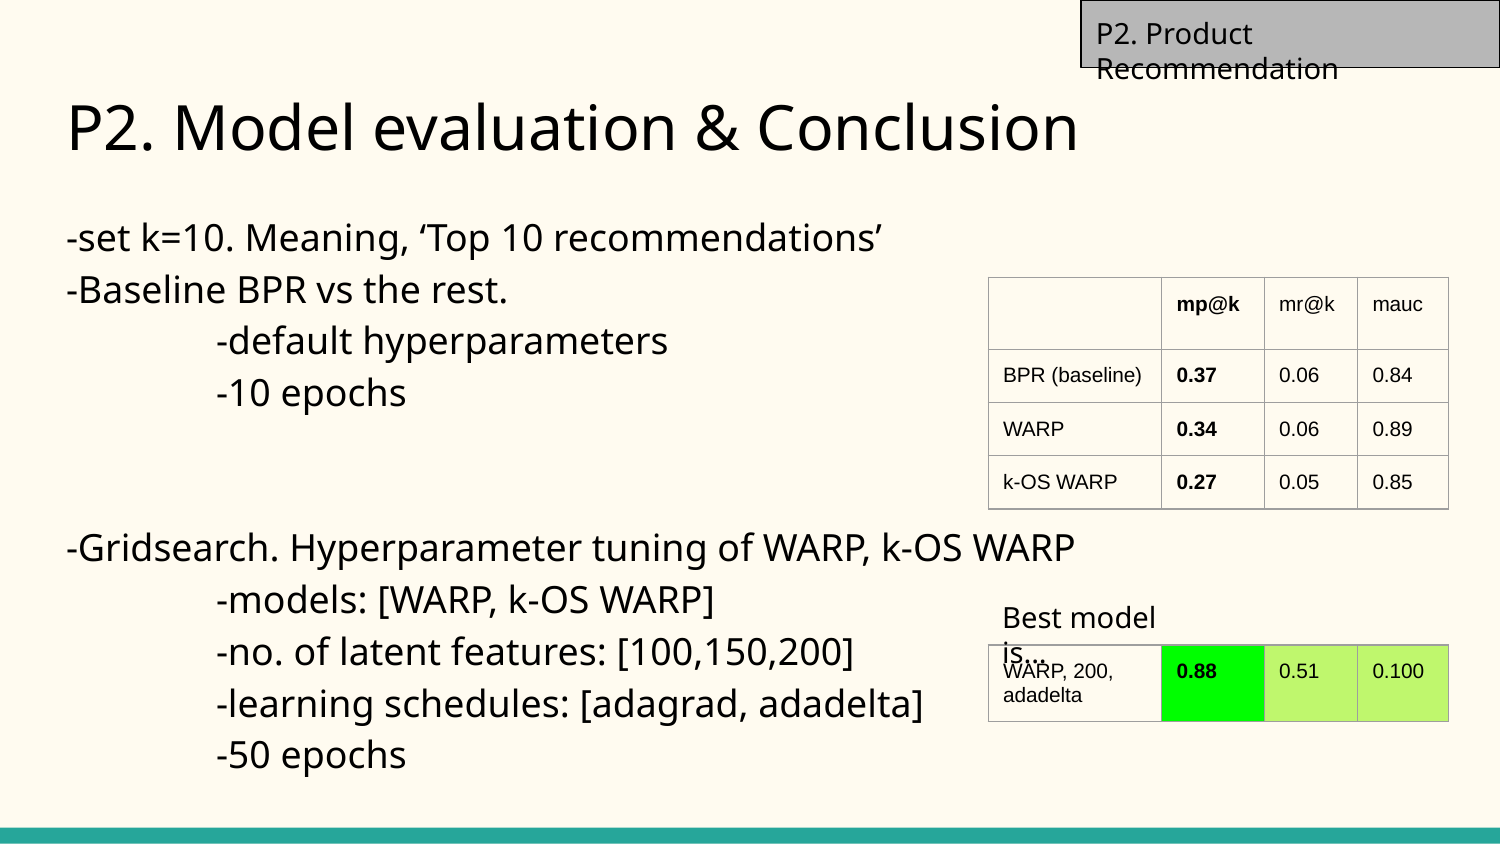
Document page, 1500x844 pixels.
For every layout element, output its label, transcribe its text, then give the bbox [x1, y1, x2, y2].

table_header mp@k [1162, 278, 1264, 349]
table_cell 0.37 [1162, 350, 1264, 402]
table_cell 0.85 [1358, 456, 1448, 508]
table_cell 0.84 [1358, 350, 1448, 402]
table_header [989, 278, 1161, 349]
text_box Best model is... [987, 584, 1213, 624]
table_header WARP, 200, adadelta [989, 646, 1161, 721]
table_header mauc [1358, 278, 1448, 349]
table_header mr@k [1265, 278, 1357, 349]
table_cell 0.89 [1358, 403, 1448, 455]
title P2. Model evaluation & Conclusion [51, 72, 1449, 174]
table_cell 0.05 [1265, 456, 1357, 508]
text_box P2. Product Recommendation [1080, 0, 1500, 68]
table_cell BPR (baseline) [989, 350, 1161, 402]
table_cell 0.27 [1162, 456, 1264, 508]
table_cell 0.34 [1162, 403, 1264, 455]
table_cell k-OS WARP [989, 456, 1161, 508]
list -set k=10. Meaning, ‘Top 10 recommendations’ -Baseline BPR vs the rest. -default hyperparameters -10 epochs -Gridsearch. Hyperparameter tuning of WARP, k-OS WARP -models: [WARP, k-OS WARP] -no. of latent features: [100,150,200] -learning schedules: [adagrad, adadelta] -50 epochs [51, 192, 1449, 750]
table_cell WARP [989, 403, 1161, 455]
table_header 0.88 [1162, 646, 1264, 721]
table_cell 0.06 [1265, 403, 1357, 455]
table_header 0.51 [1265, 646, 1357, 721]
table_cell 0.06 [1265, 350, 1357, 402]
table_header 0.100 [1358, 646, 1448, 721]
